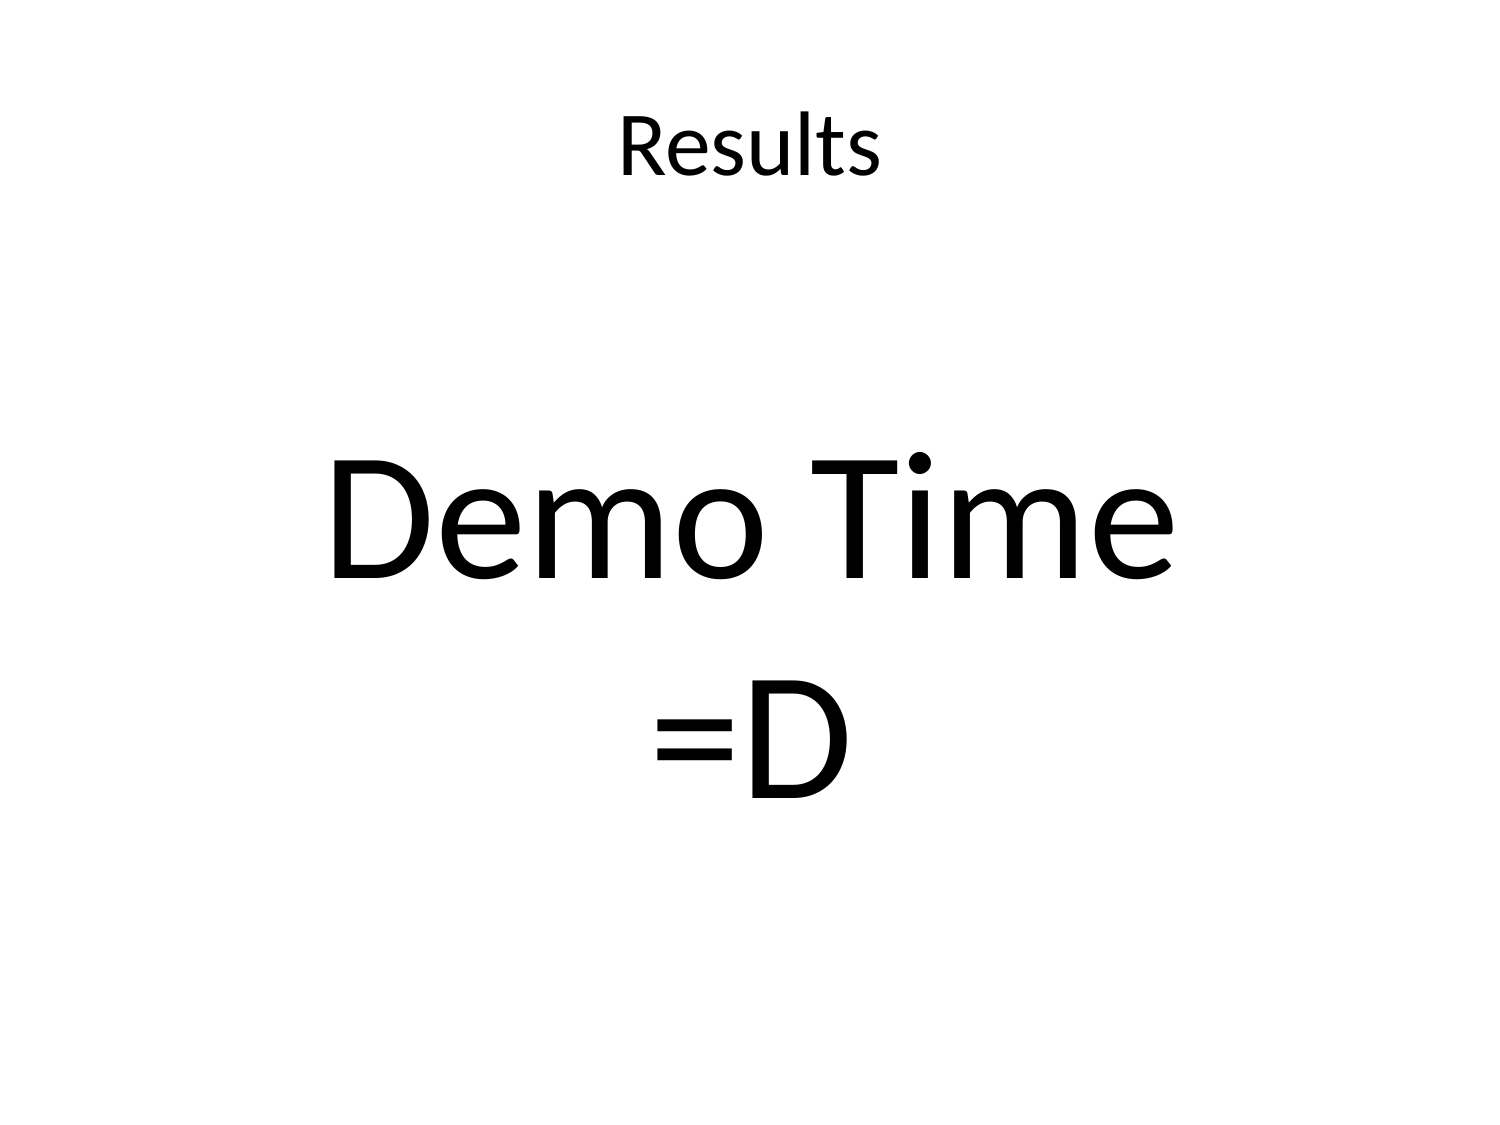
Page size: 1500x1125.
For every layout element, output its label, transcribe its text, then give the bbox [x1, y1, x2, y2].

text_box Demo Time =D [76, 231, 1427, 1000]
title Results [75, 45, 1425, 233]
